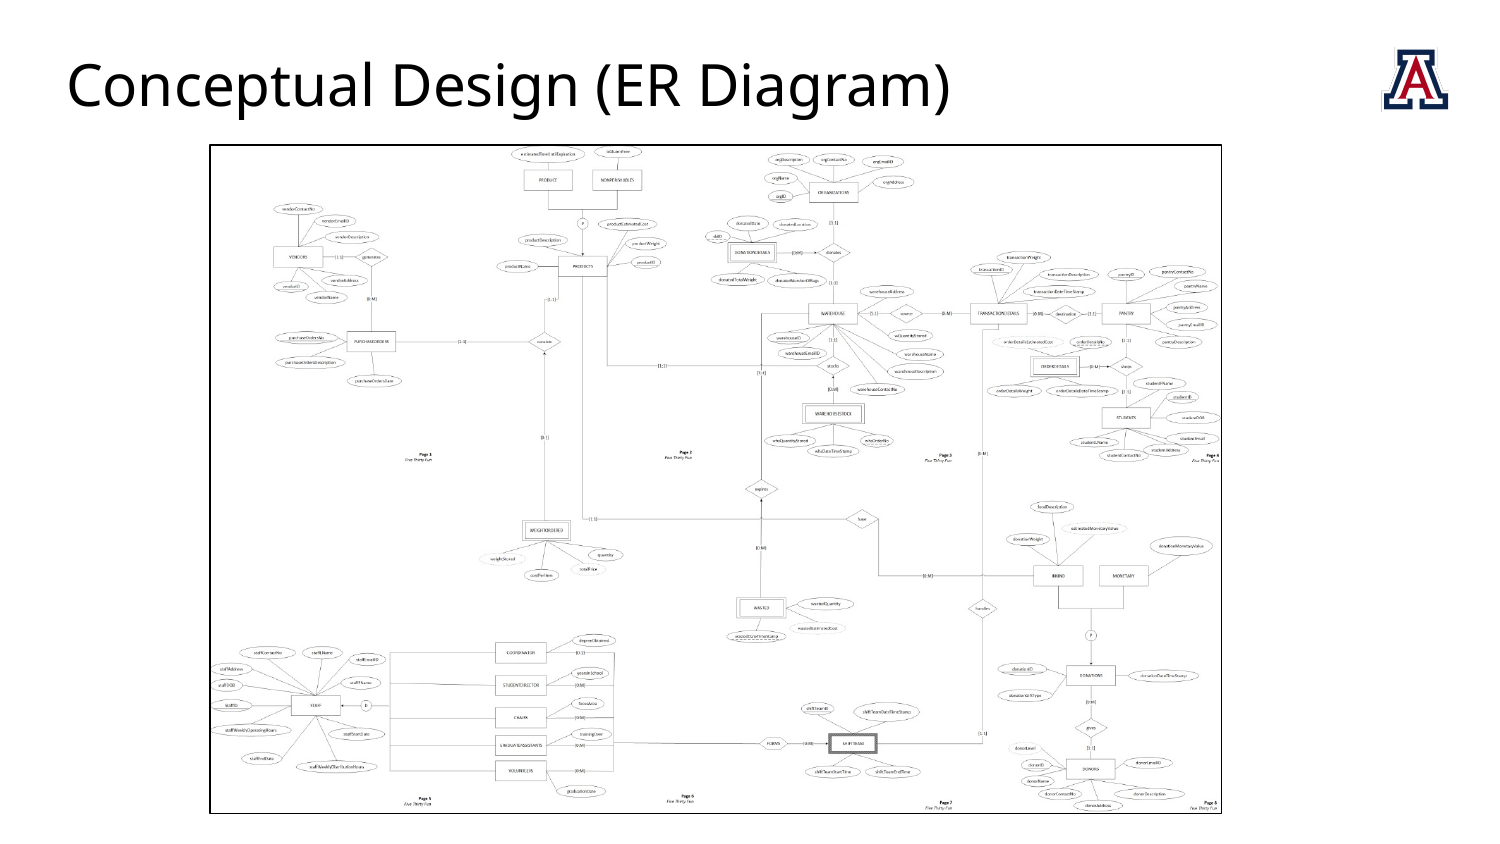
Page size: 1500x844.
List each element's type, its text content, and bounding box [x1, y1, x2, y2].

picture [210, 145, 1222, 813]
picture [1380, 47, 1450, 113]
title Conceptual Design (ER Diagram) [51, 33, 1381, 127]
